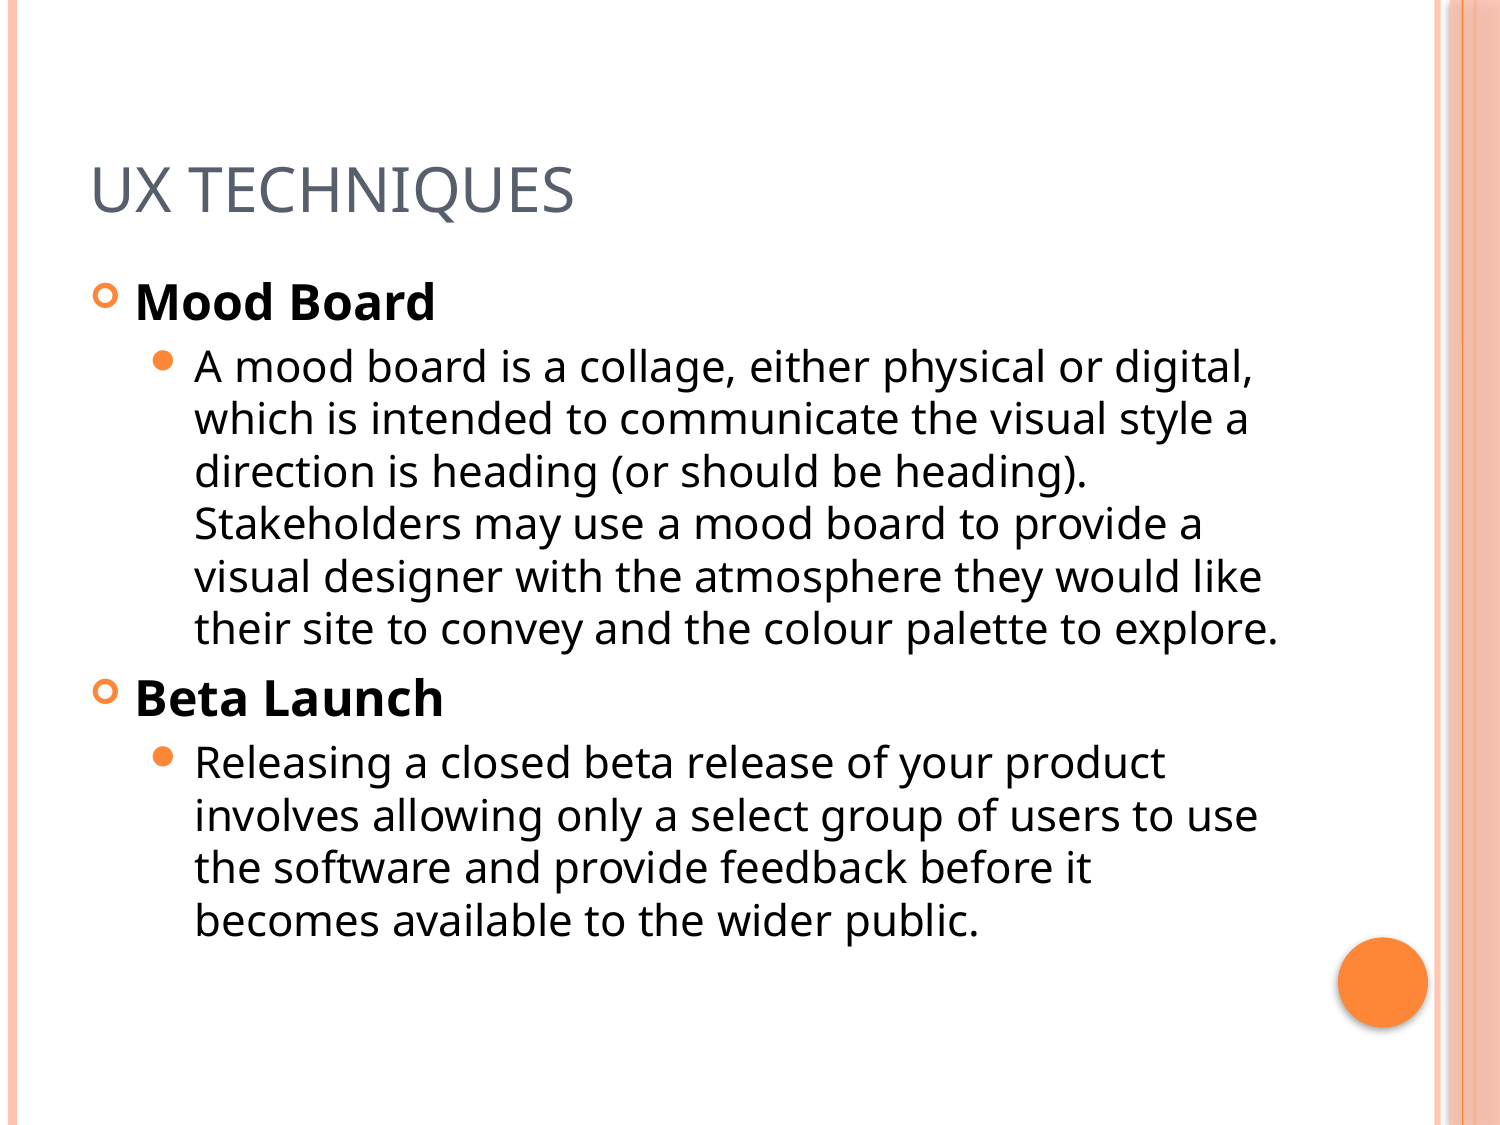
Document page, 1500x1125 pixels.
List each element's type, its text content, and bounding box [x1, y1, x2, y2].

list Mood Board A mood board is a collage, either physical or digital, which is intended to communicate the visual style a direction is heading (or should be heading). Stakeholders may use a mood board to provide a visual designer with the atmosphere they would like their site to convey and the colour palette to explore. Beta Launch Releasing a closed beta release of your product involves allowing only a select group of users to use the software and provide feedback before it becomes available to the wider public. [75, 262, 1300, 1062]
title UX Techniques [75, 45, 1300, 233]
